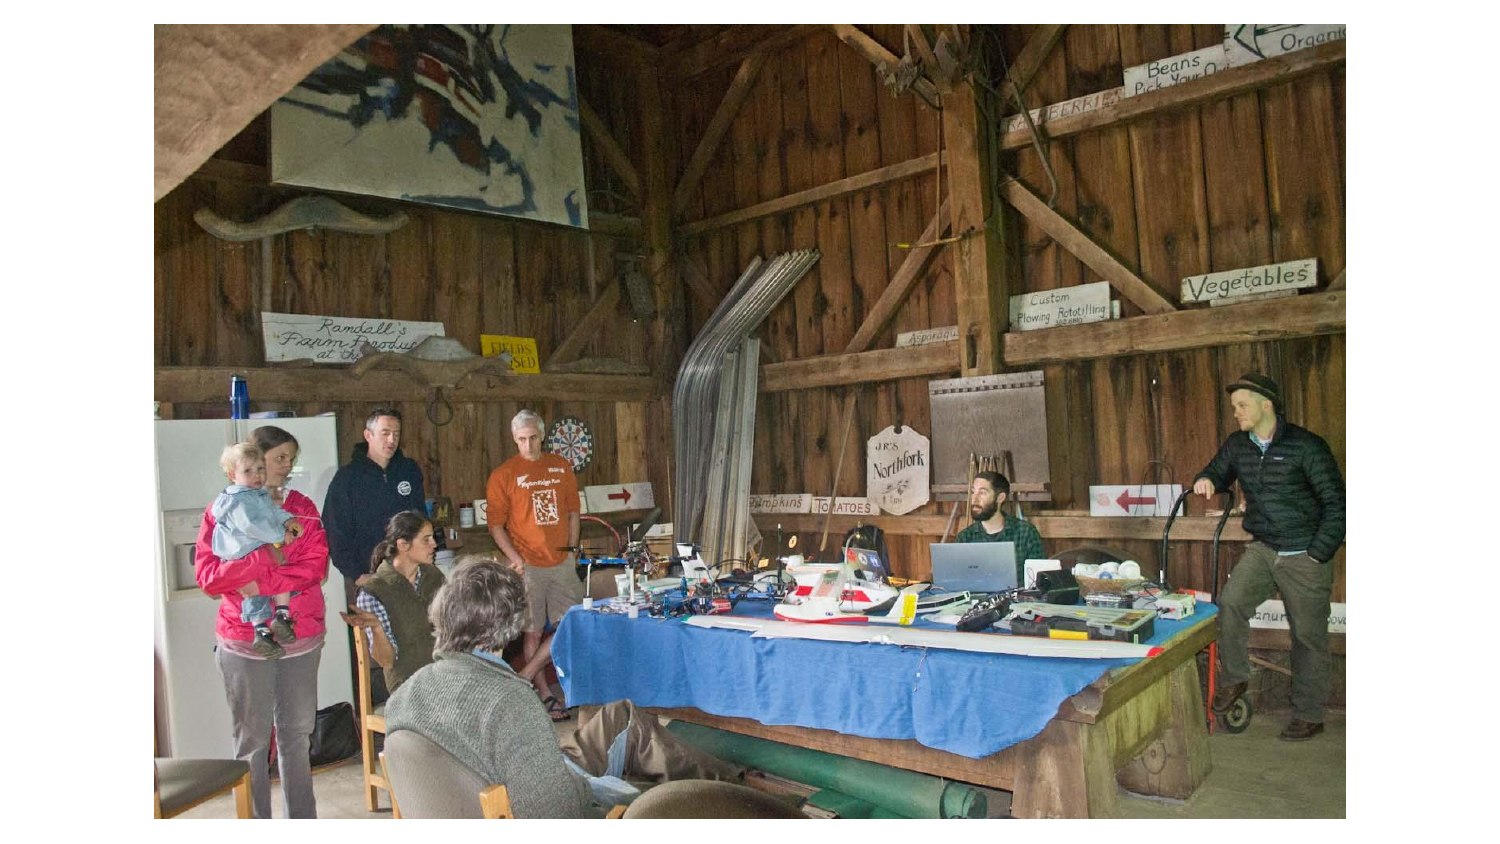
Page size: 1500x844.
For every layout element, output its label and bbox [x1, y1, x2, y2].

picture [154, 24, 1346, 819]
